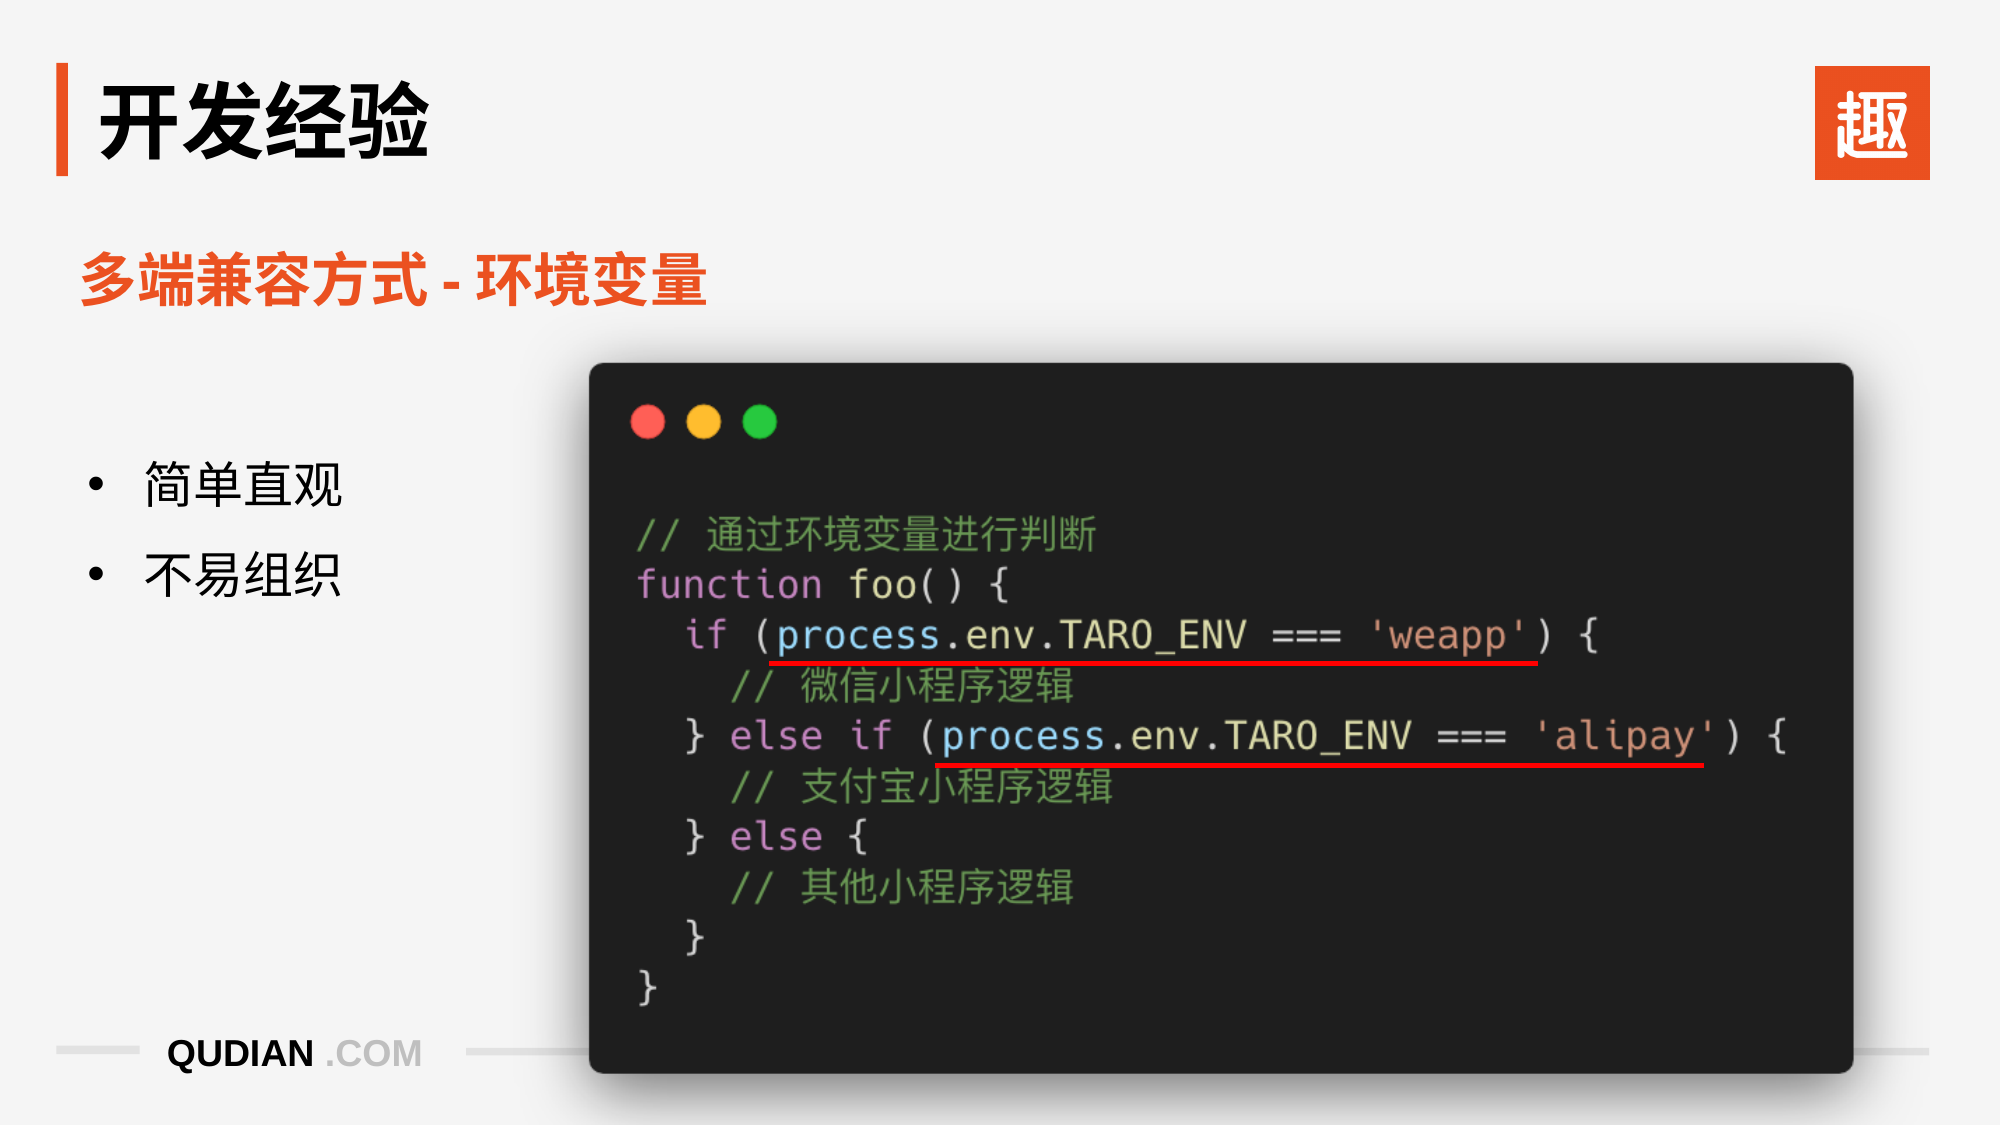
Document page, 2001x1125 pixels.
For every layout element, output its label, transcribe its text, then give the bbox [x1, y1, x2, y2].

text_box QUDIAN .COM [159, 1021, 431, 1082]
text_box [56, 62, 68, 177]
picture [1815, 66, 1930, 181]
text_box [56, 1045, 140, 1055]
picture [434, 205, 2000, 1125]
text_box 多端兼容方式-环境变量 [71, 201, 716, 321]
text_box 简单直观 不易组织 [79, 416, 352, 611]
text_box 开发经验 [90, 62, 439, 177]
